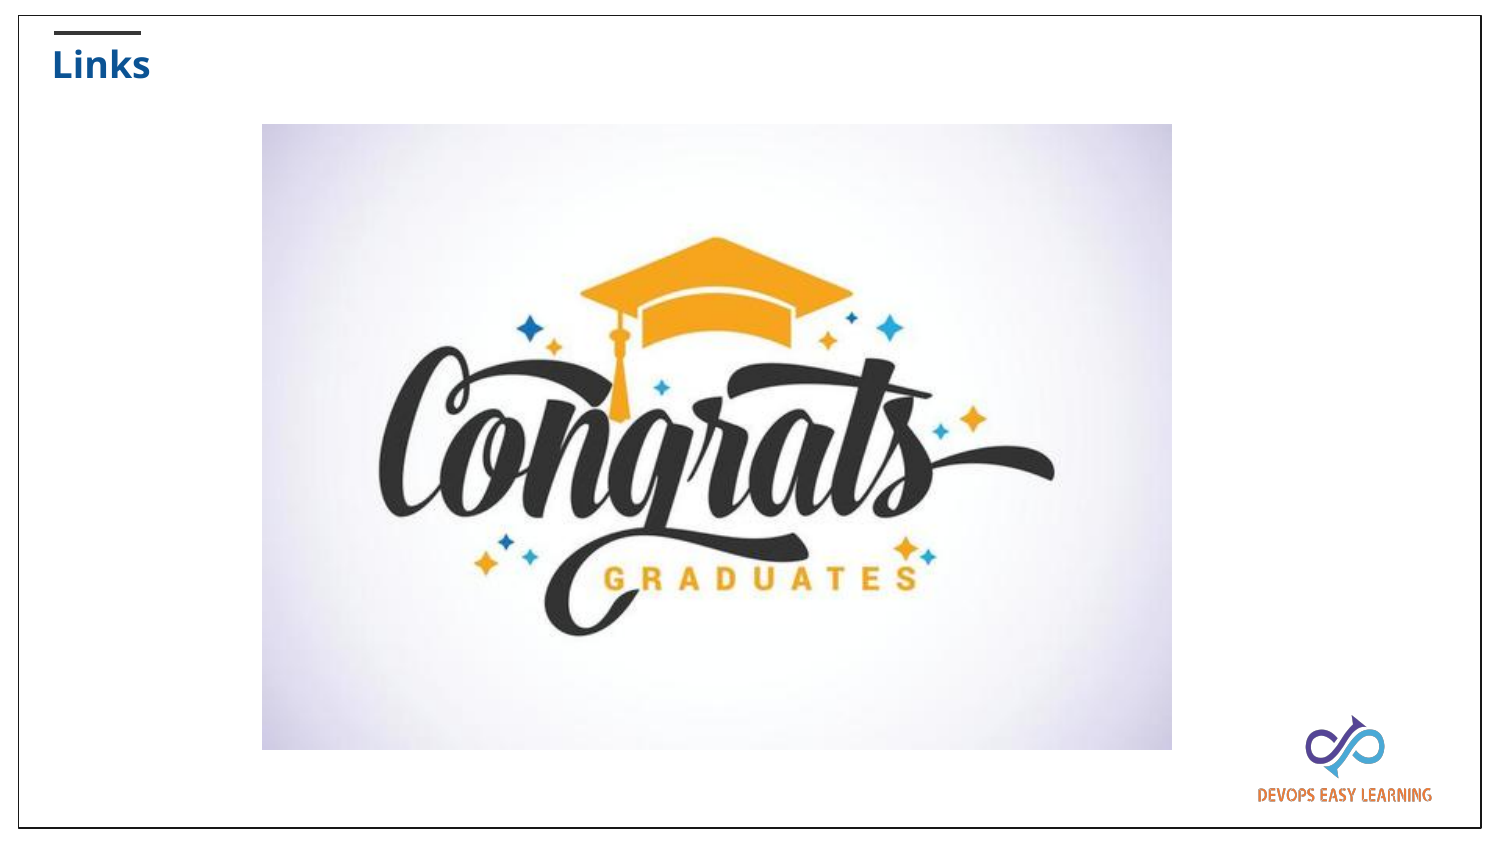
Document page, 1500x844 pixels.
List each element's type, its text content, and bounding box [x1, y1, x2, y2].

picture [1249, 705, 1441, 820]
text_box Student1@ [18, 15, 1482, 829]
text_box Links [36, 33, 1220, 94]
picture [262, 124, 1173, 750]
